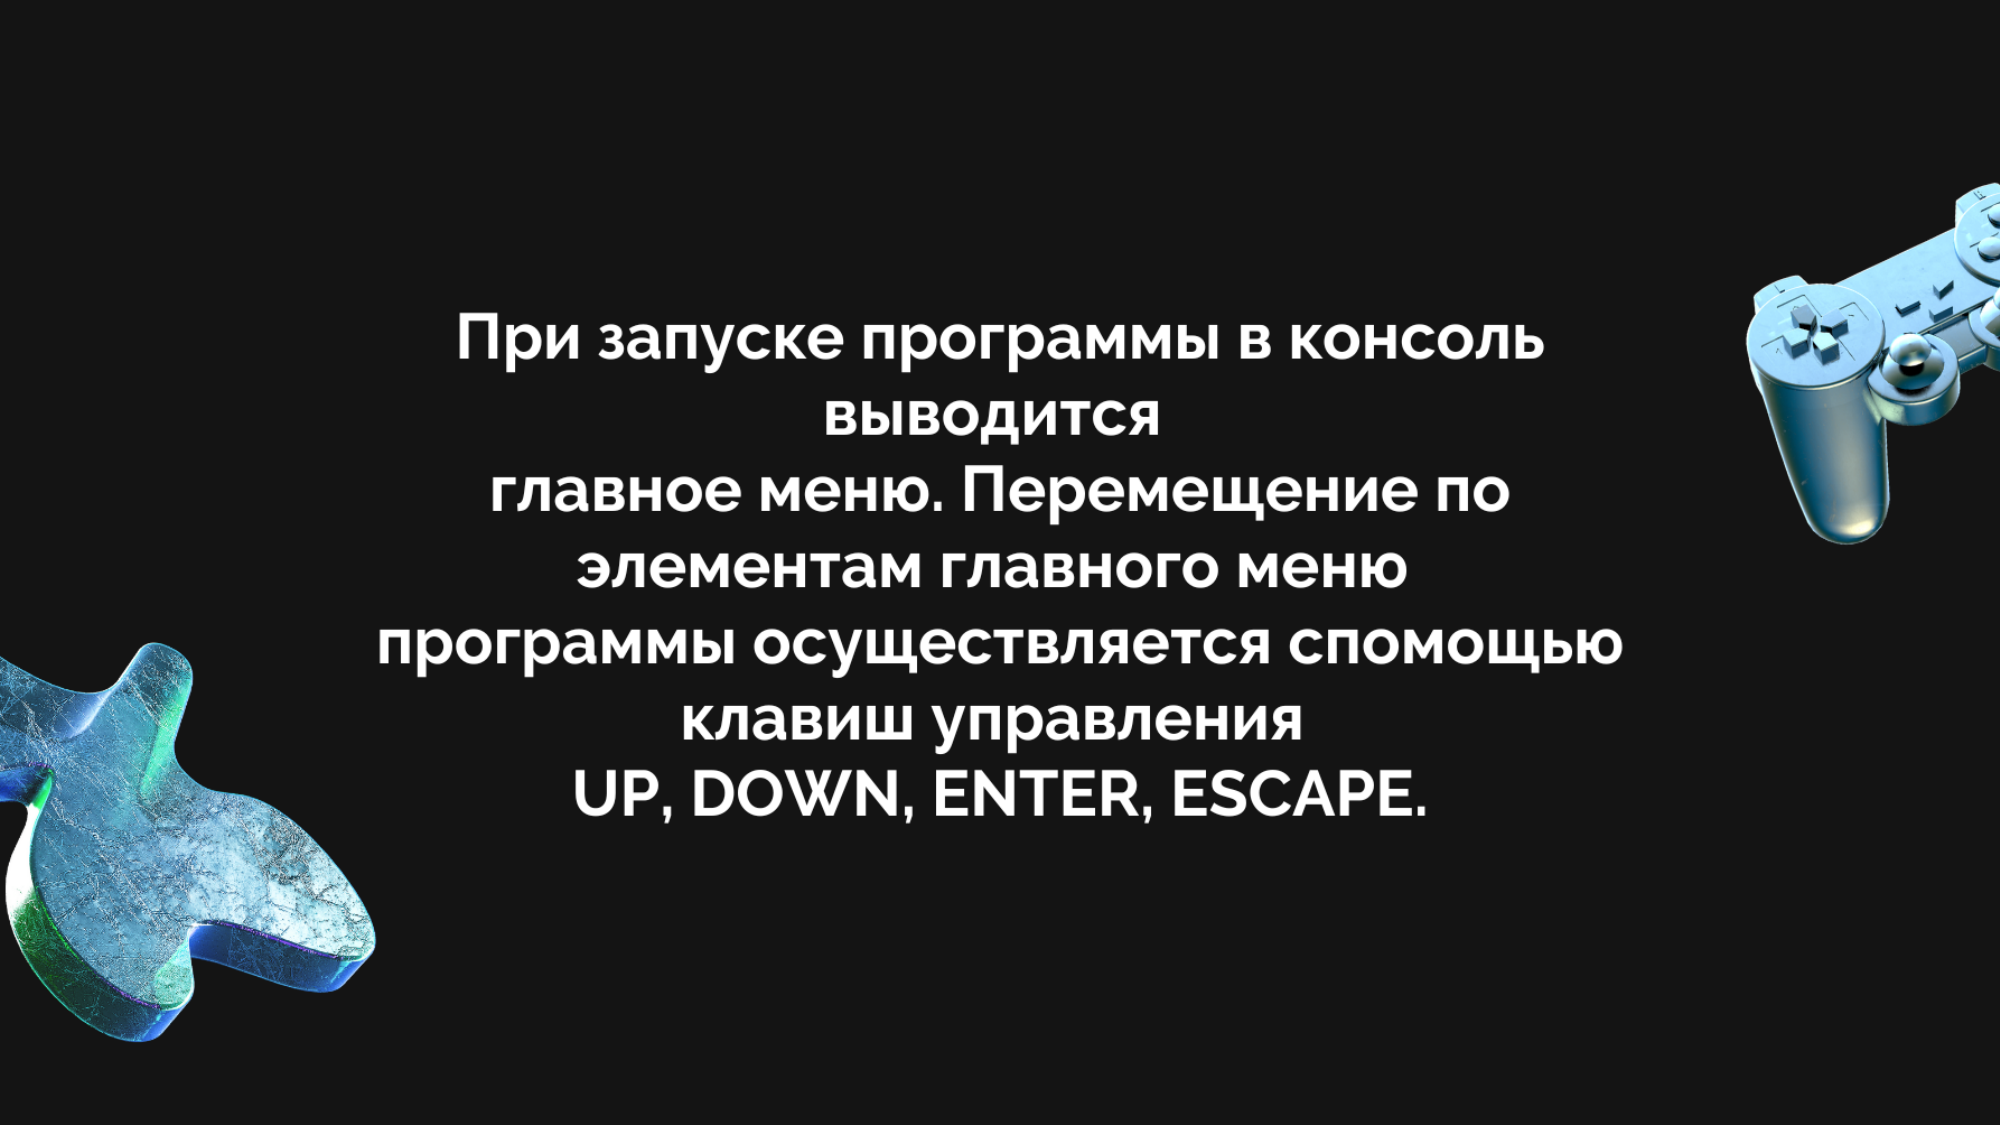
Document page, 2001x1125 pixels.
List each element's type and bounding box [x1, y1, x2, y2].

list [0, 0, 2000, 1125]
